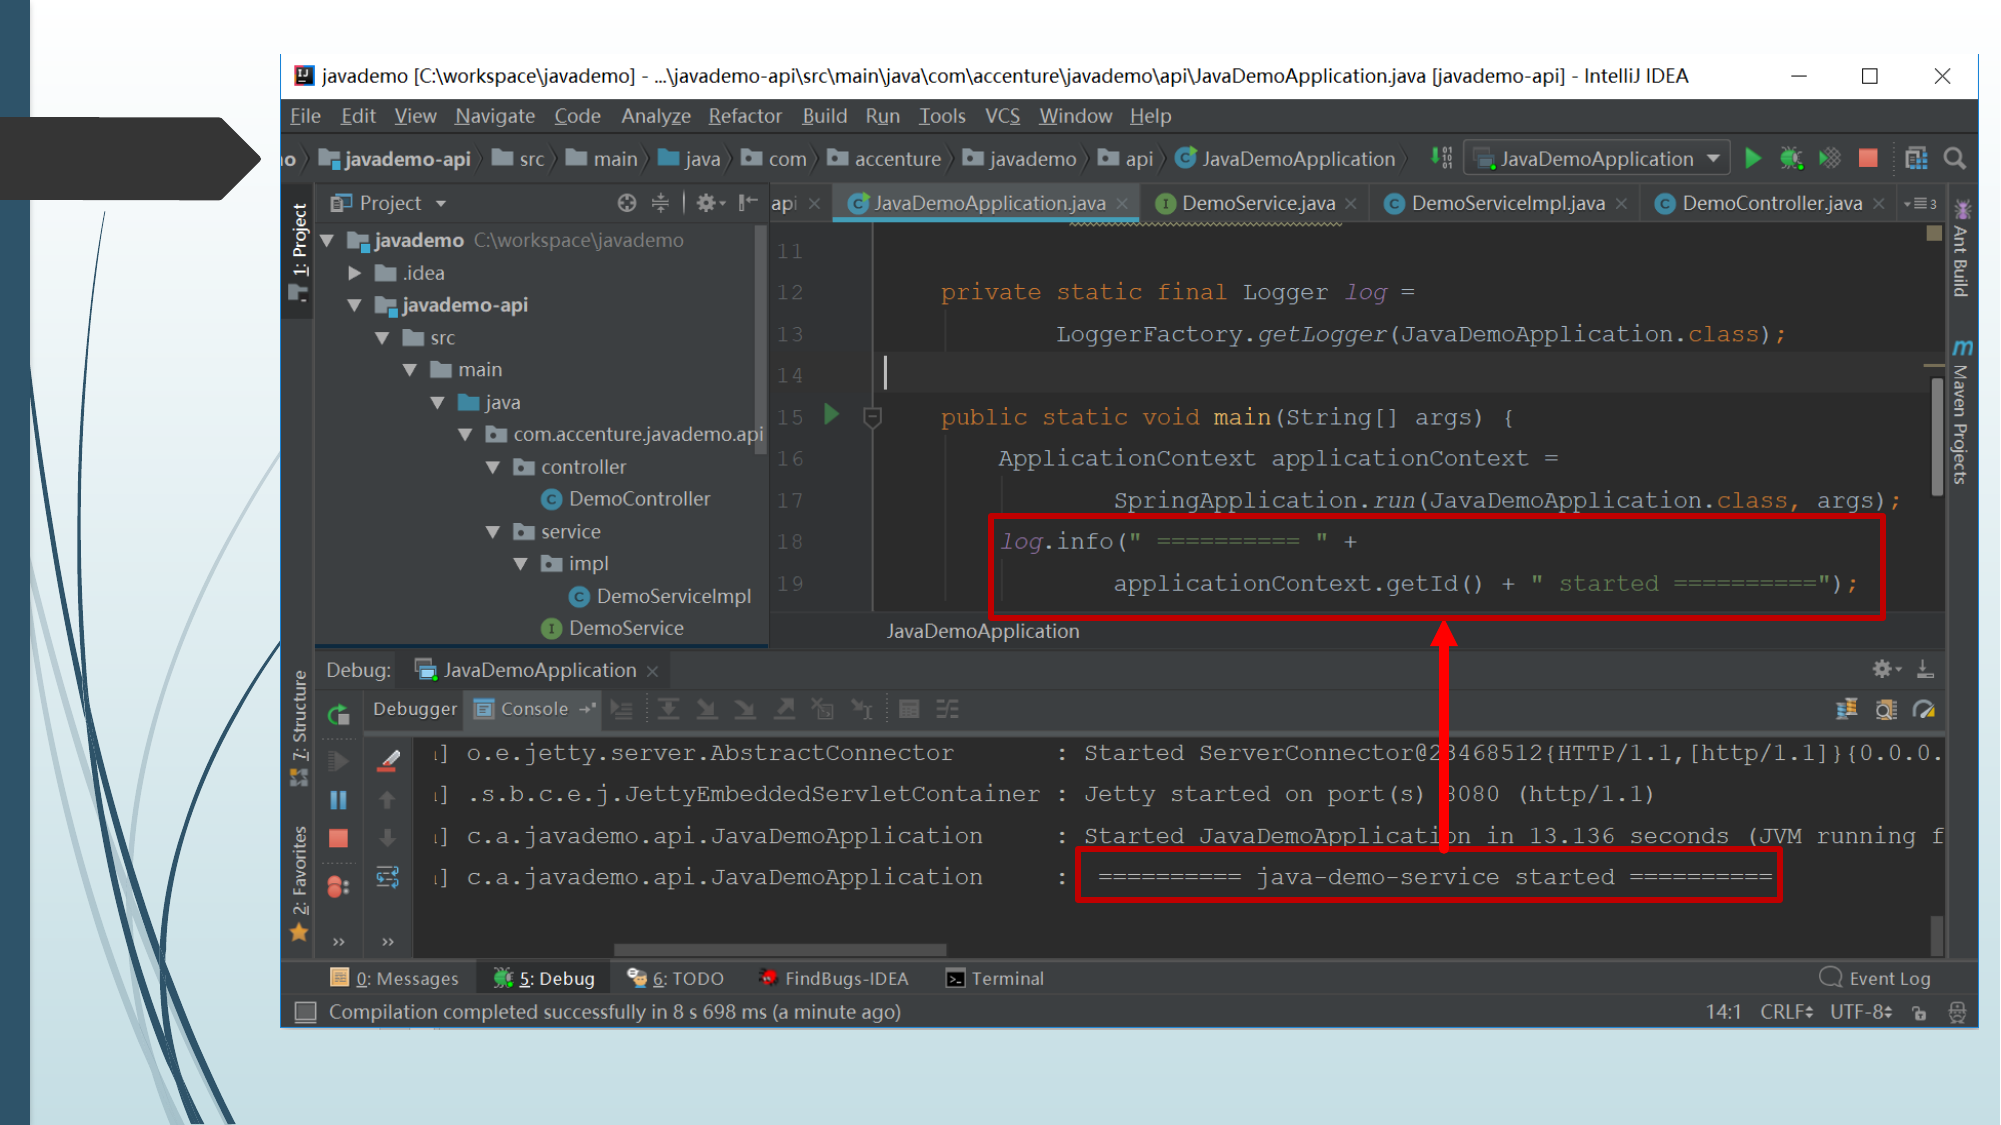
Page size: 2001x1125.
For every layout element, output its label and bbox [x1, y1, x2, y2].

picture [279, 53, 1980, 1030]
